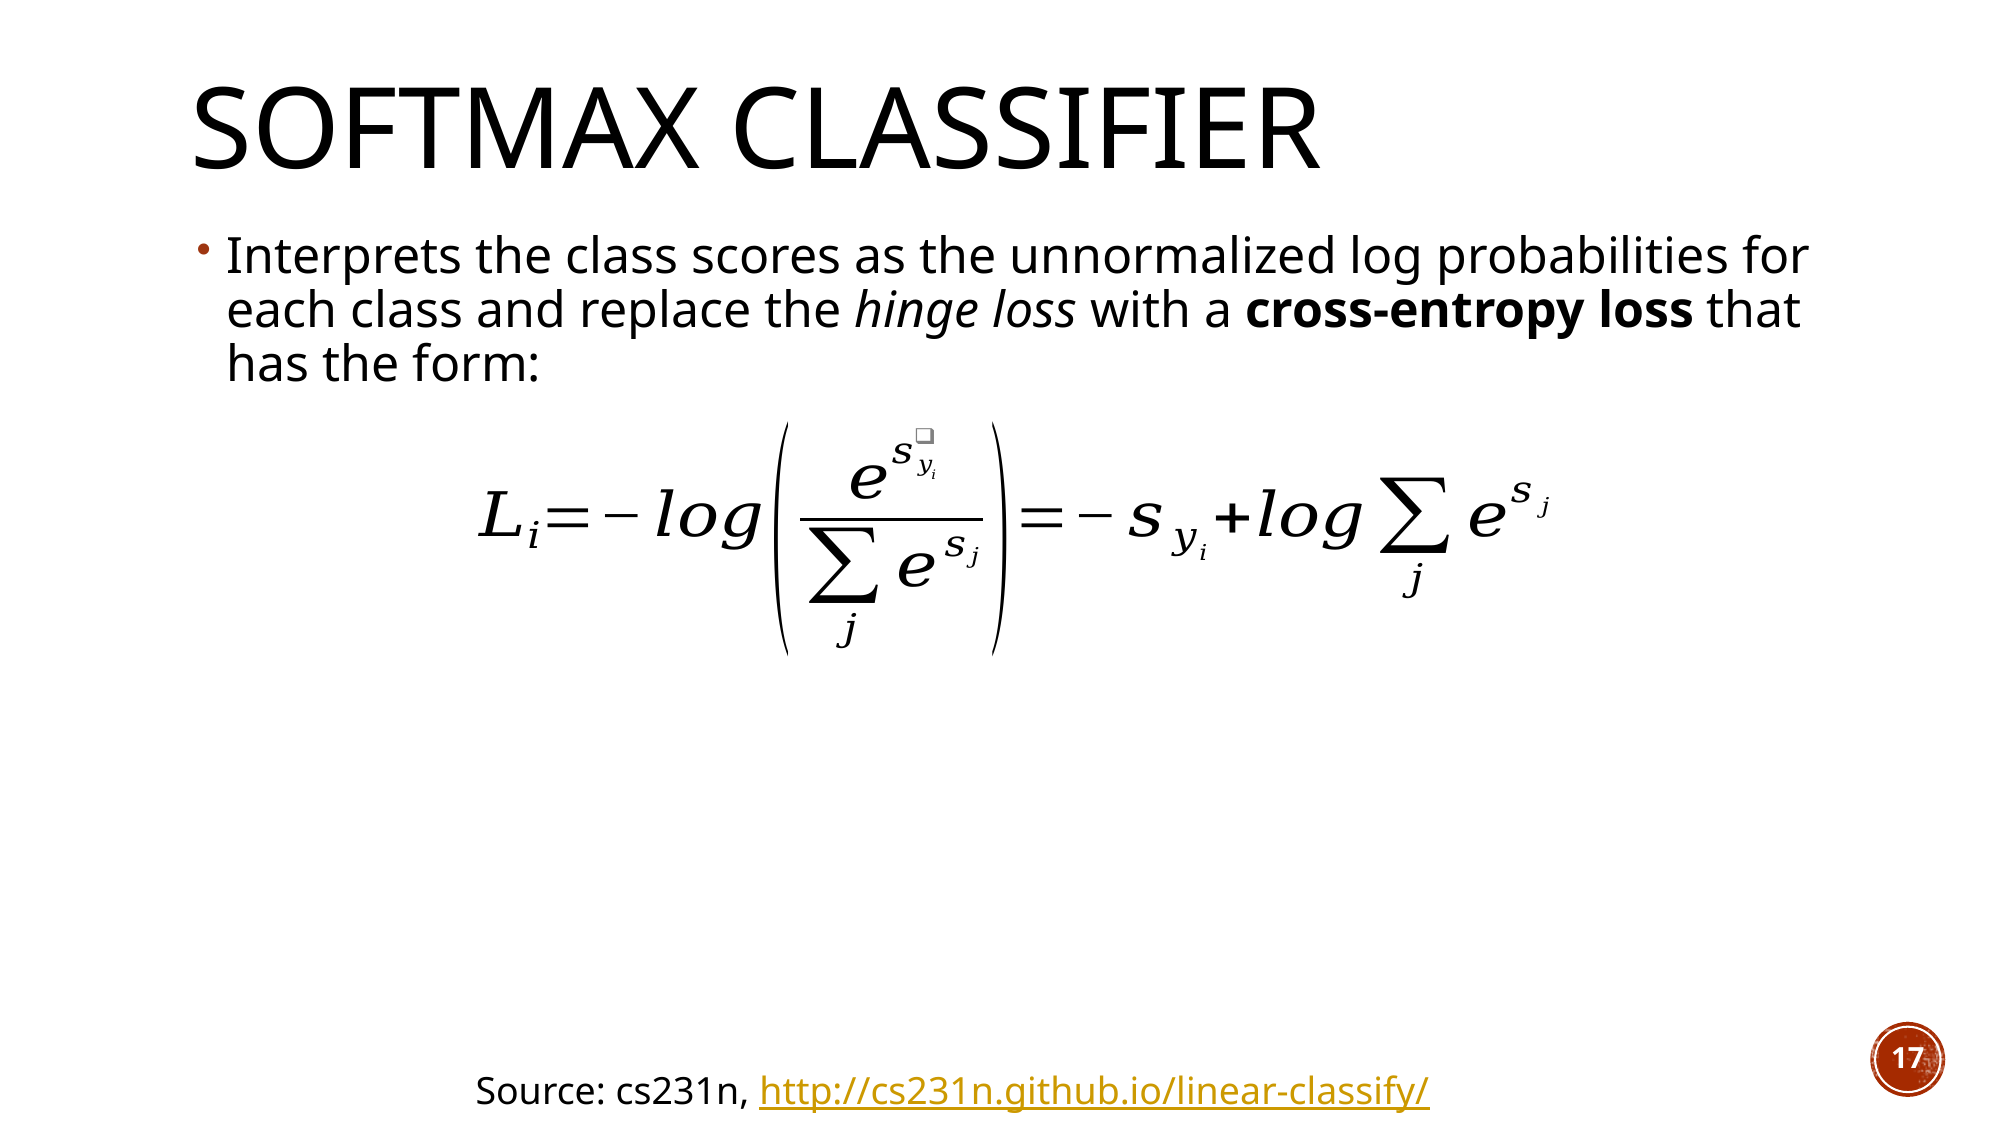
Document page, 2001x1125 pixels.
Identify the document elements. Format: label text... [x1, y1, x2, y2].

slide_number 17 [1855, 1028, 1961, 1089]
title Softmax Classifier [175, 0, 1826, 265]
list Interprets the class scores as the unnormalized log probabilities for each class and replace the hinge loss with a cross-entropy loss that has the form: [181, 222, 1832, 1095]
text_box Source: cs231n, http://cs231n.github.io/linear-classify/ [460, 1059, 1445, 1125]
